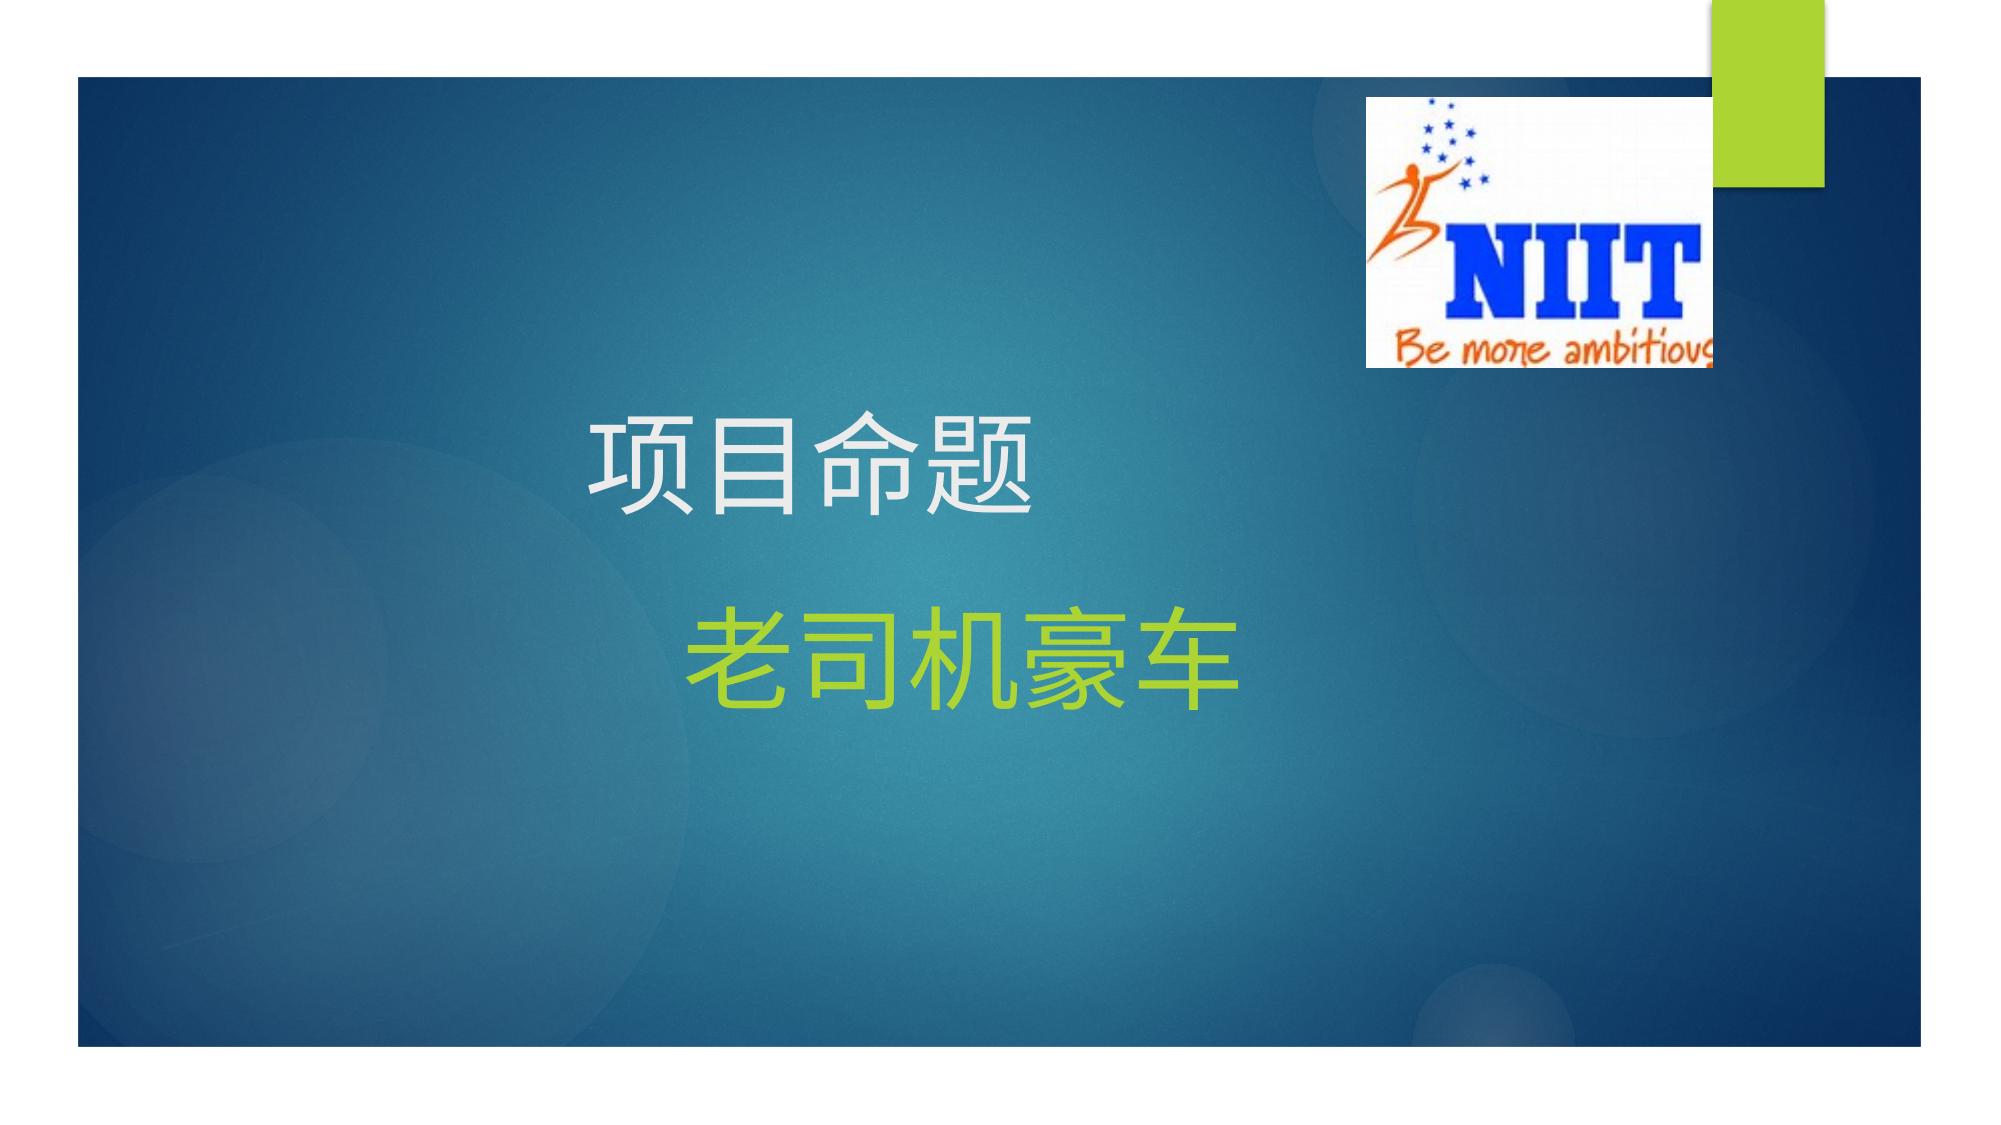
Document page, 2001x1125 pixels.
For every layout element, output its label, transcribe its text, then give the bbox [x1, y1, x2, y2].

title 项目命题 [86, 97, 1535, 537]
picture [1366, 97, 1713, 368]
subtitle 老司机豪车 [239, 581, 1688, 723]
